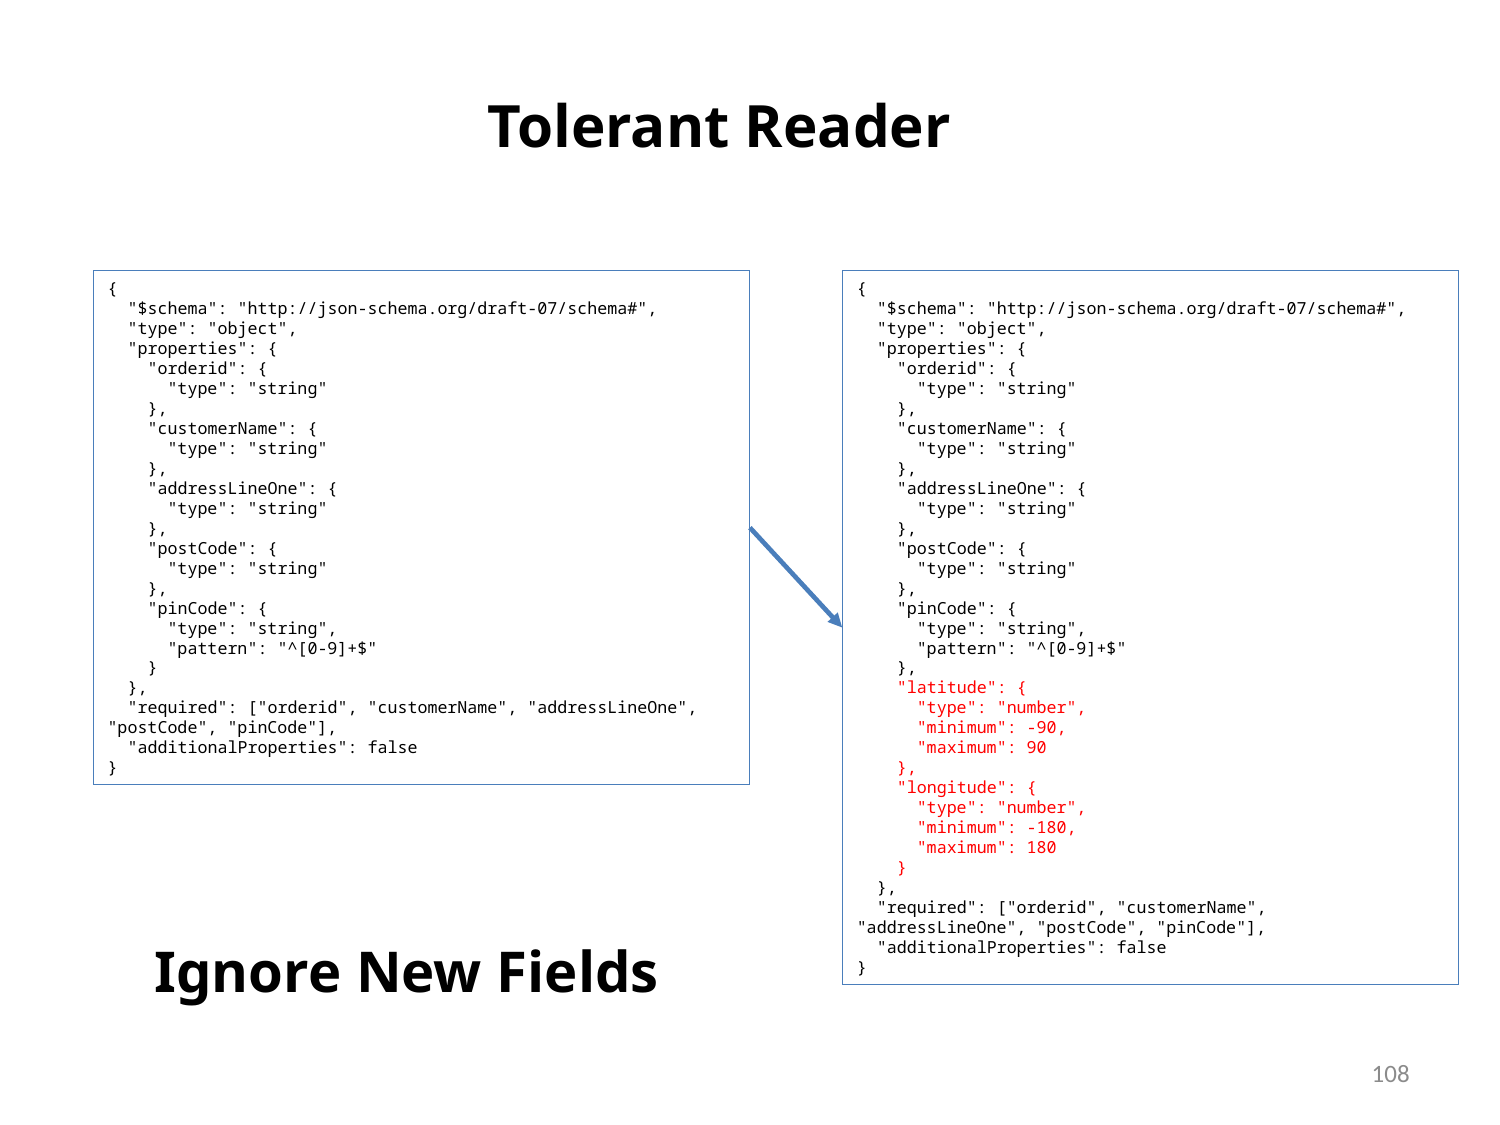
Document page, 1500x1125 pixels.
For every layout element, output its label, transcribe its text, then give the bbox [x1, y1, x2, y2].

text_box Ignore New Fields [127, 929, 687, 1012]
text_box { "$schema": "http://json-schema.org/draft-07/schema#", "type": "object", "properties": { "orderid": { "type": "string" }, "customerName": { "type": "string" }, "addressLineOne": { "type": "string" }, "postCode": { "type": "string" }, "pinCode": { "type": "string", "pattern": "^[0-9]+$" }, "latitude": { "type": "number", "minimum": -90, "maximum": 90 }, "longitude": { "type": "number", "minimum": -180, "maximum": 180 } }, "required": ["orderid", "customerName", "addressLineOne", "postCode", "pinCode"], "additionalProperties": false } [842, 270, 1459, 985]
text_box { "$schema": "http://json-schema.org/draft-07/schema#", "type": "object", "properties": { "orderid": { "type": "string" }, "customerName": { "type": "string" }, "addressLineOne": { "type": "string" }, "postCode": { "type": "string" }, "pinCode": { "type": "string", "pattern": "^[0-9]+$" } }, "required": ["orderid", "customerName", "addressLineOne", "postCode", "pinCode"], "additionalProperties": false } [93, 270, 750, 785]
slide_number 108 [1074, 1042, 1425, 1103]
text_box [749, 530, 843, 632]
text_box Tolerant Reader [439, 82, 999, 167]
